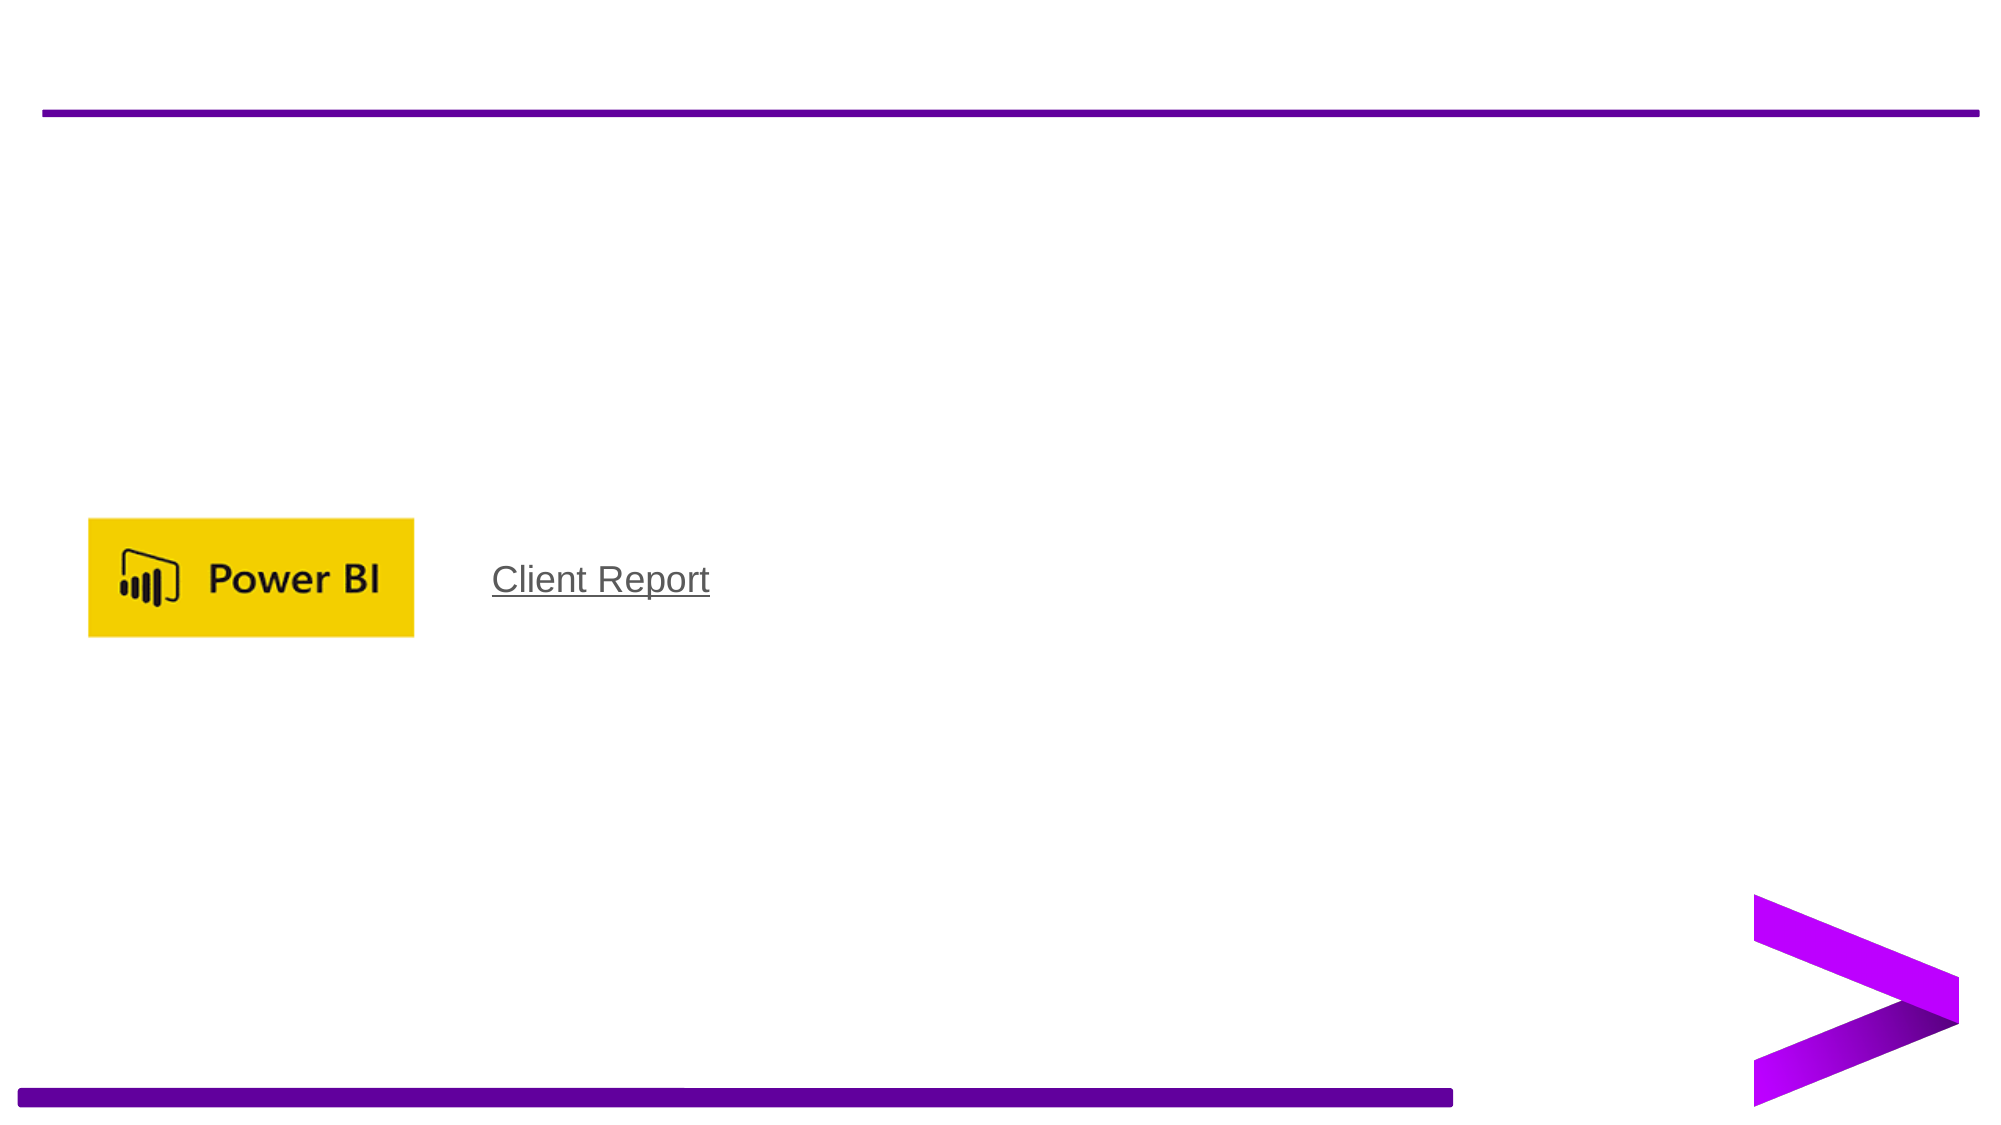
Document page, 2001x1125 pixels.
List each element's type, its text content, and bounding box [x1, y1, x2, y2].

picture [76, 414, 427, 742]
text_box Client Report [476, 547, 1477, 608]
picture [1754, 893, 1959, 1108]
text_box [16, 1086, 1455, 1109]
text_box [41, 108, 1981, 119]
